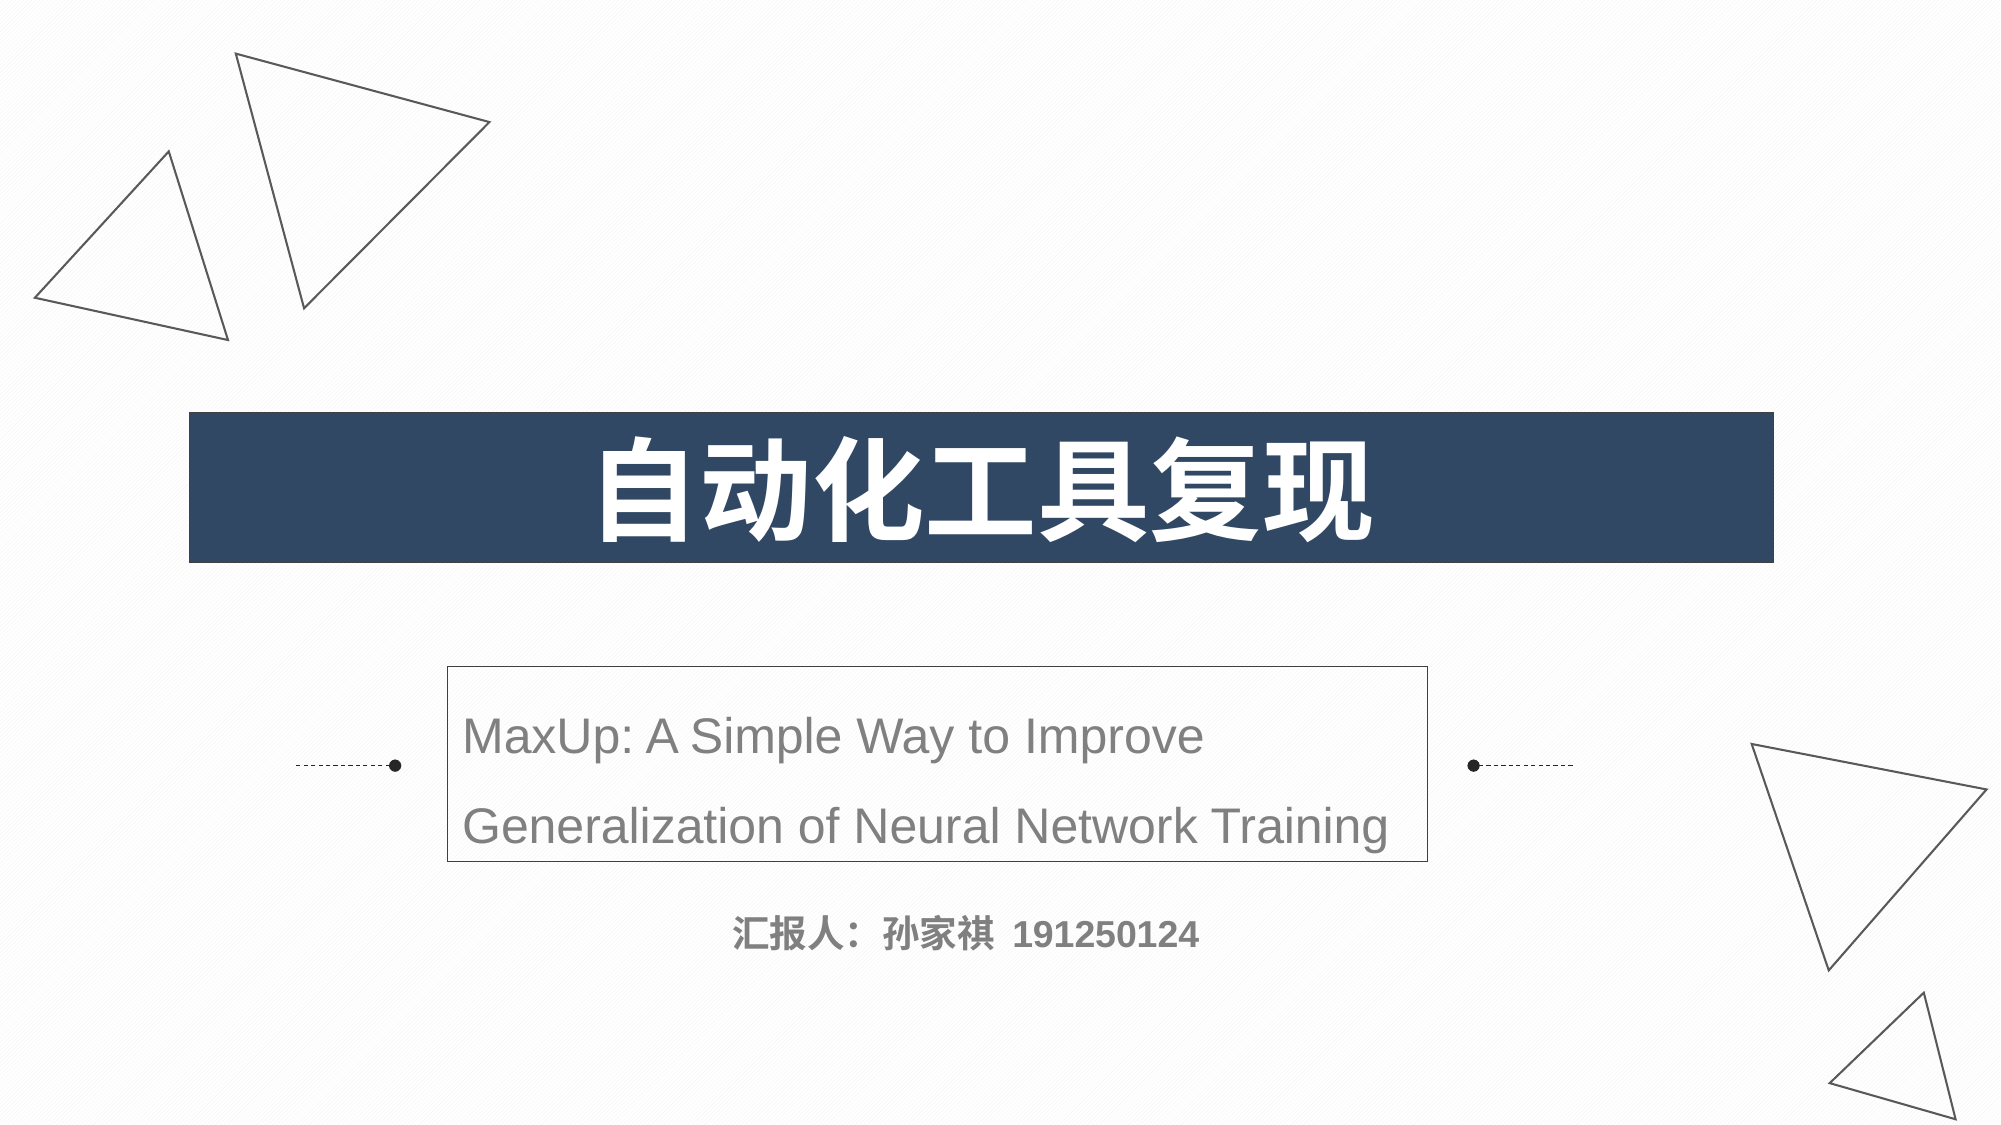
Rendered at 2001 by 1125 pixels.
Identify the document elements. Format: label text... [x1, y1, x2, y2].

text_box 自动化工具复现 [189, 412, 1774, 563]
text_box 汇报人：孙家祺 191250124 [729, 909, 1202, 956]
text_box [32, 149, 230, 342]
text_box [234, 52, 492, 311]
text_box [1827, 990, 1958, 1121]
text_box MaxUp: A Simple Way to Improve Generalization of Neural Network Training [447, 666, 1428, 862]
text_box [1750, 742, 1989, 973]
